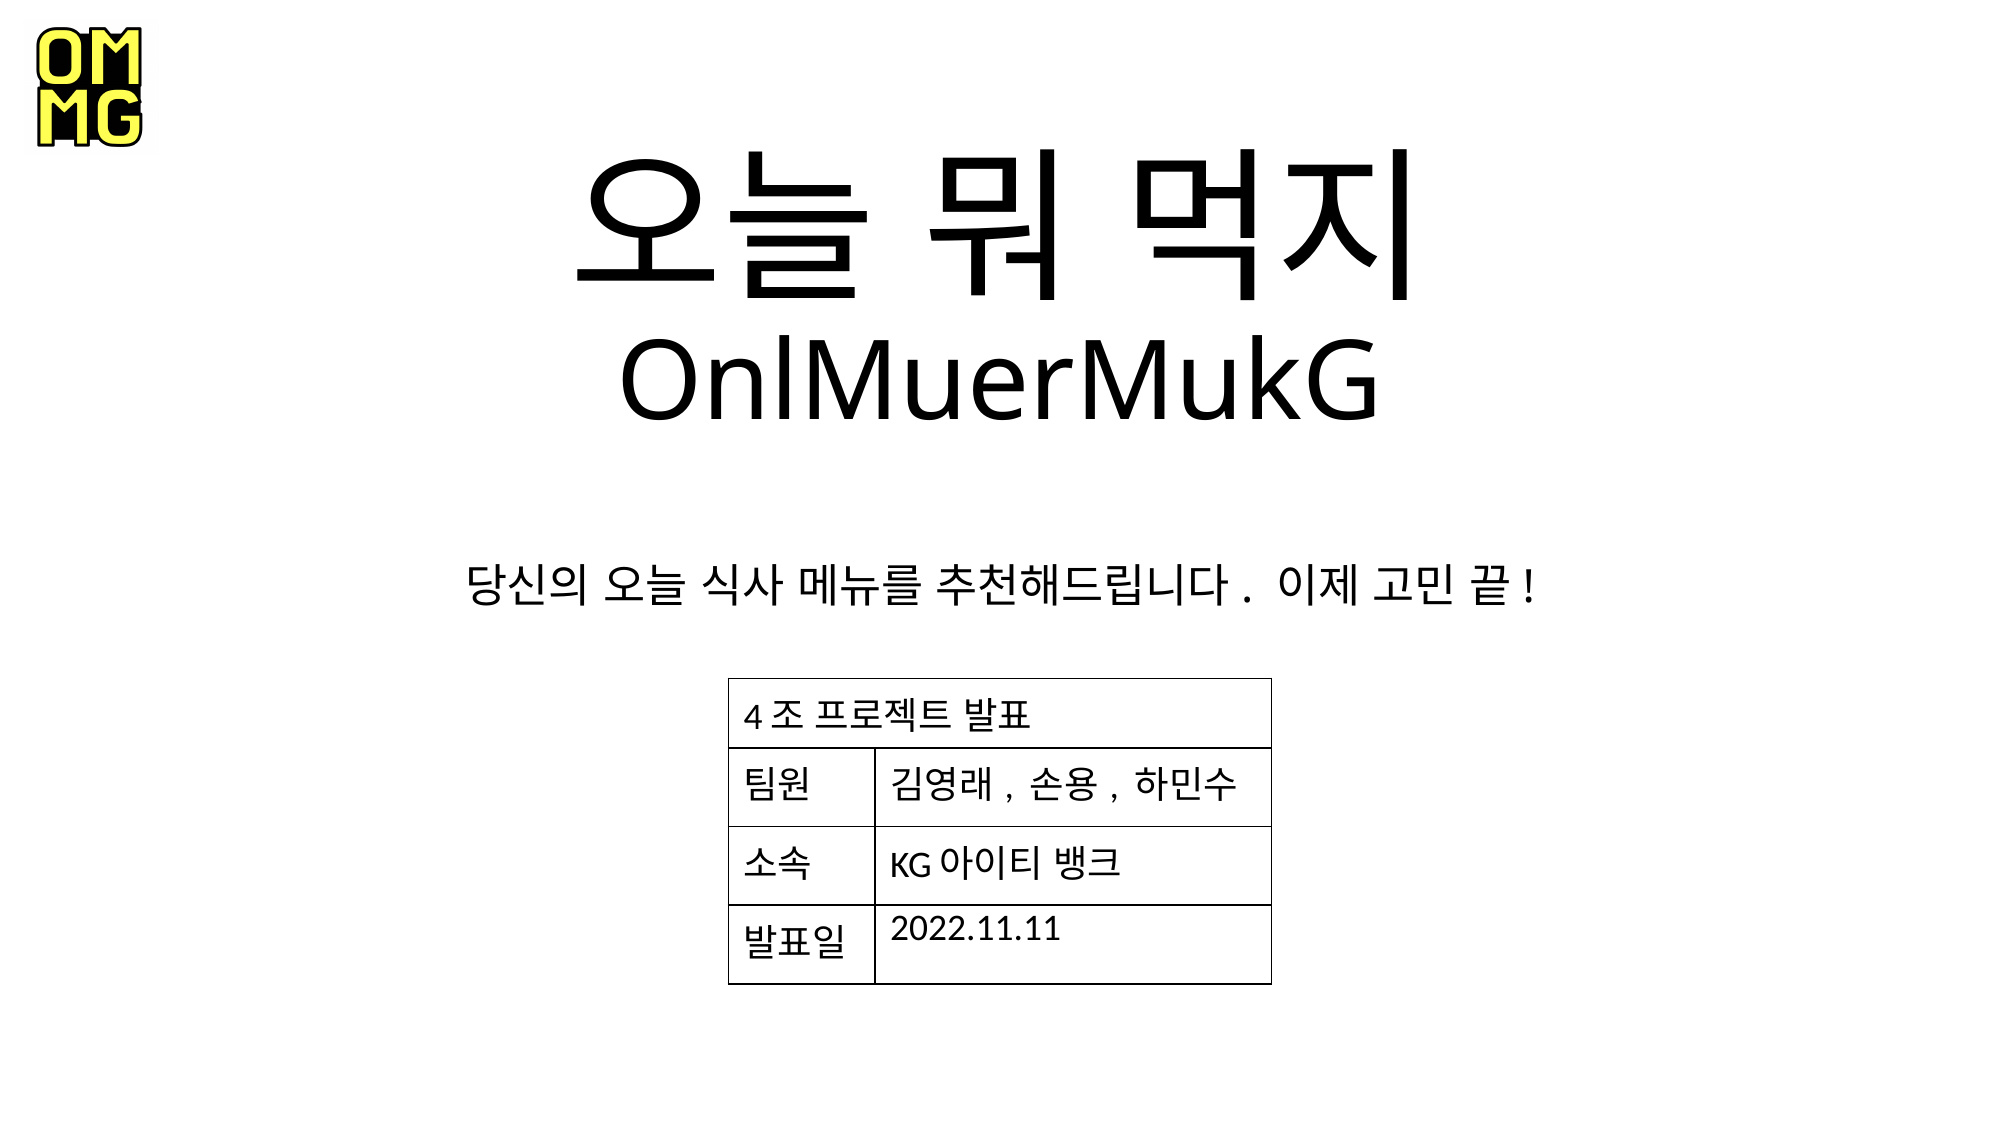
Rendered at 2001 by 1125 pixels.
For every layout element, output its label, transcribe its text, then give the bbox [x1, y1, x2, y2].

picture [23, 19, 159, 155]
table_cell 소속 [729, 827, 874, 904]
table_cell 발표일 [729, 906, 874, 983]
table_cell KG아이티 뱅크 [876, 827, 1271, 904]
title 오늘 뭐 먹지 OnlMuerMukG 당신의 오늘 식사 메뉴를 추천해드립니다. 이제 고민 끝! [249, 110, 1750, 620]
table_cell 팀원 [729, 749, 874, 826]
table_cell 2022.11.11 [876, 906, 1271, 983]
table_cell 김영래, 손용, 하민수 [876, 749, 1271, 826]
table_header 4조 프로젝트 발표 [729, 679, 1271, 747]
